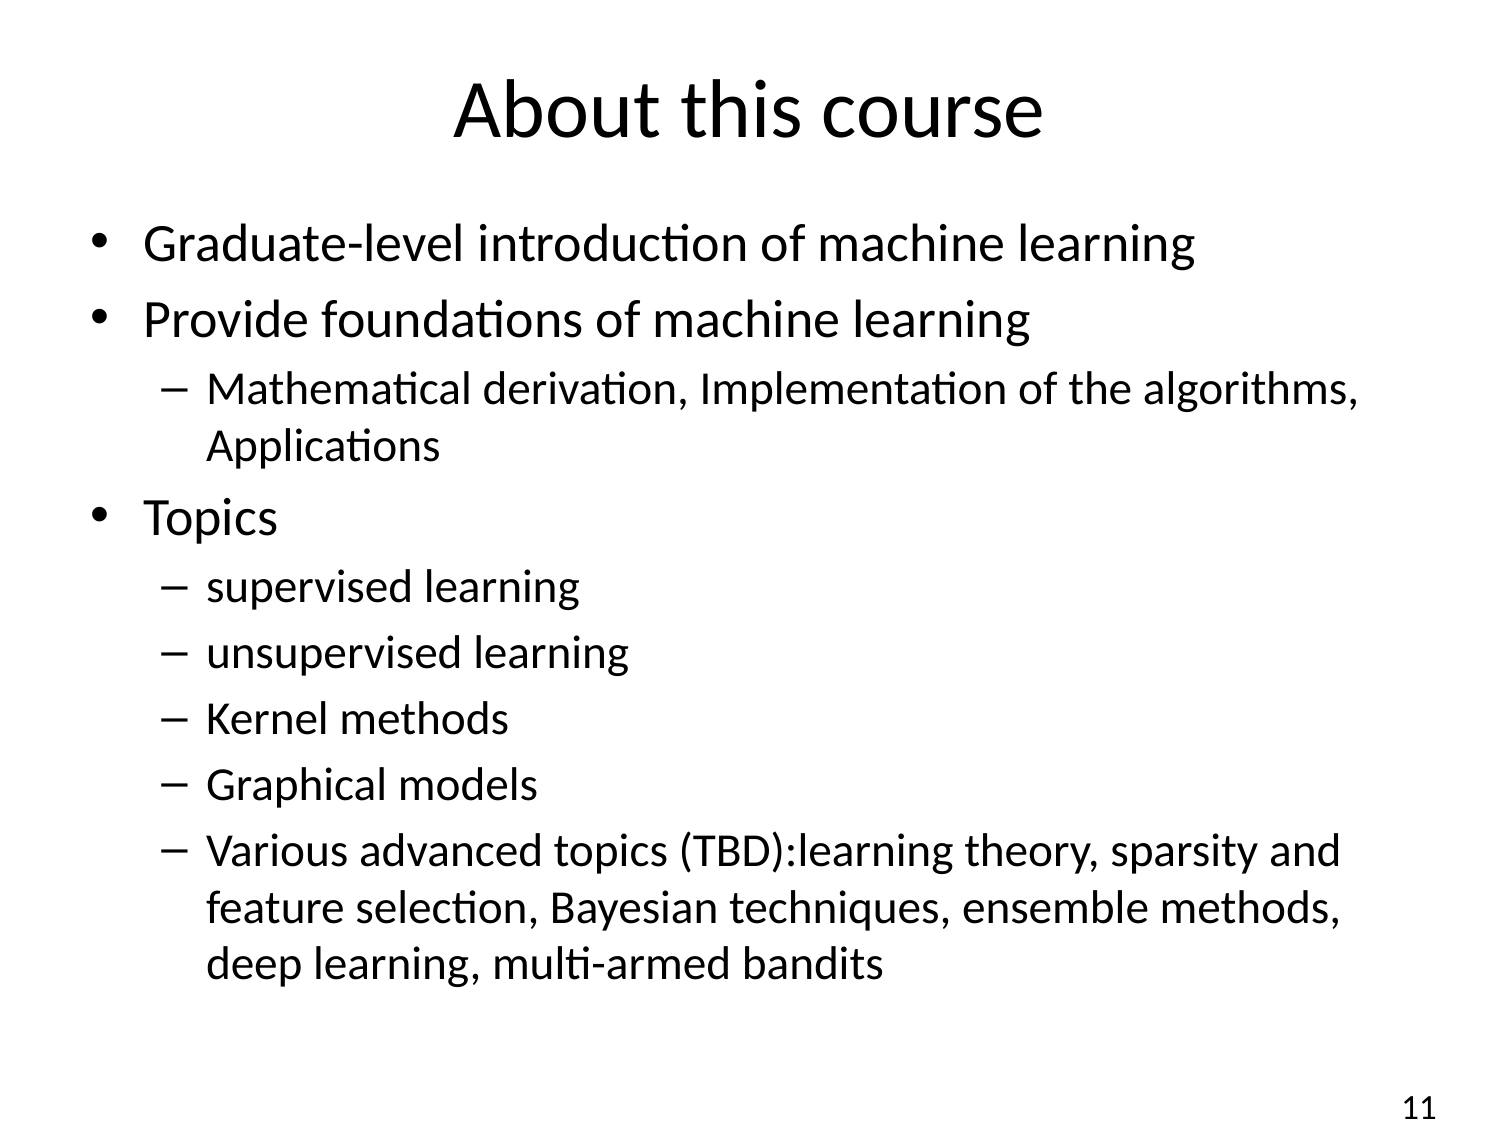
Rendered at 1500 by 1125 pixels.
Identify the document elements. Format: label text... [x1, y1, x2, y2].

title About this course [75, 45, 1425, 163]
list Graduate-level introduction of machine learning Provide foundations of machine learning Mathematical derivation, Implementation of the algorithms, Applications Topics supervised learning unsupervised learning Kernel methods Graphical models Various advanced topics (TBD):learning theory, sparsity and feature selection, Bayesian techniques, ensemble methods, deep learning, multi-armed bandits [75, 200, 1425, 1005]
